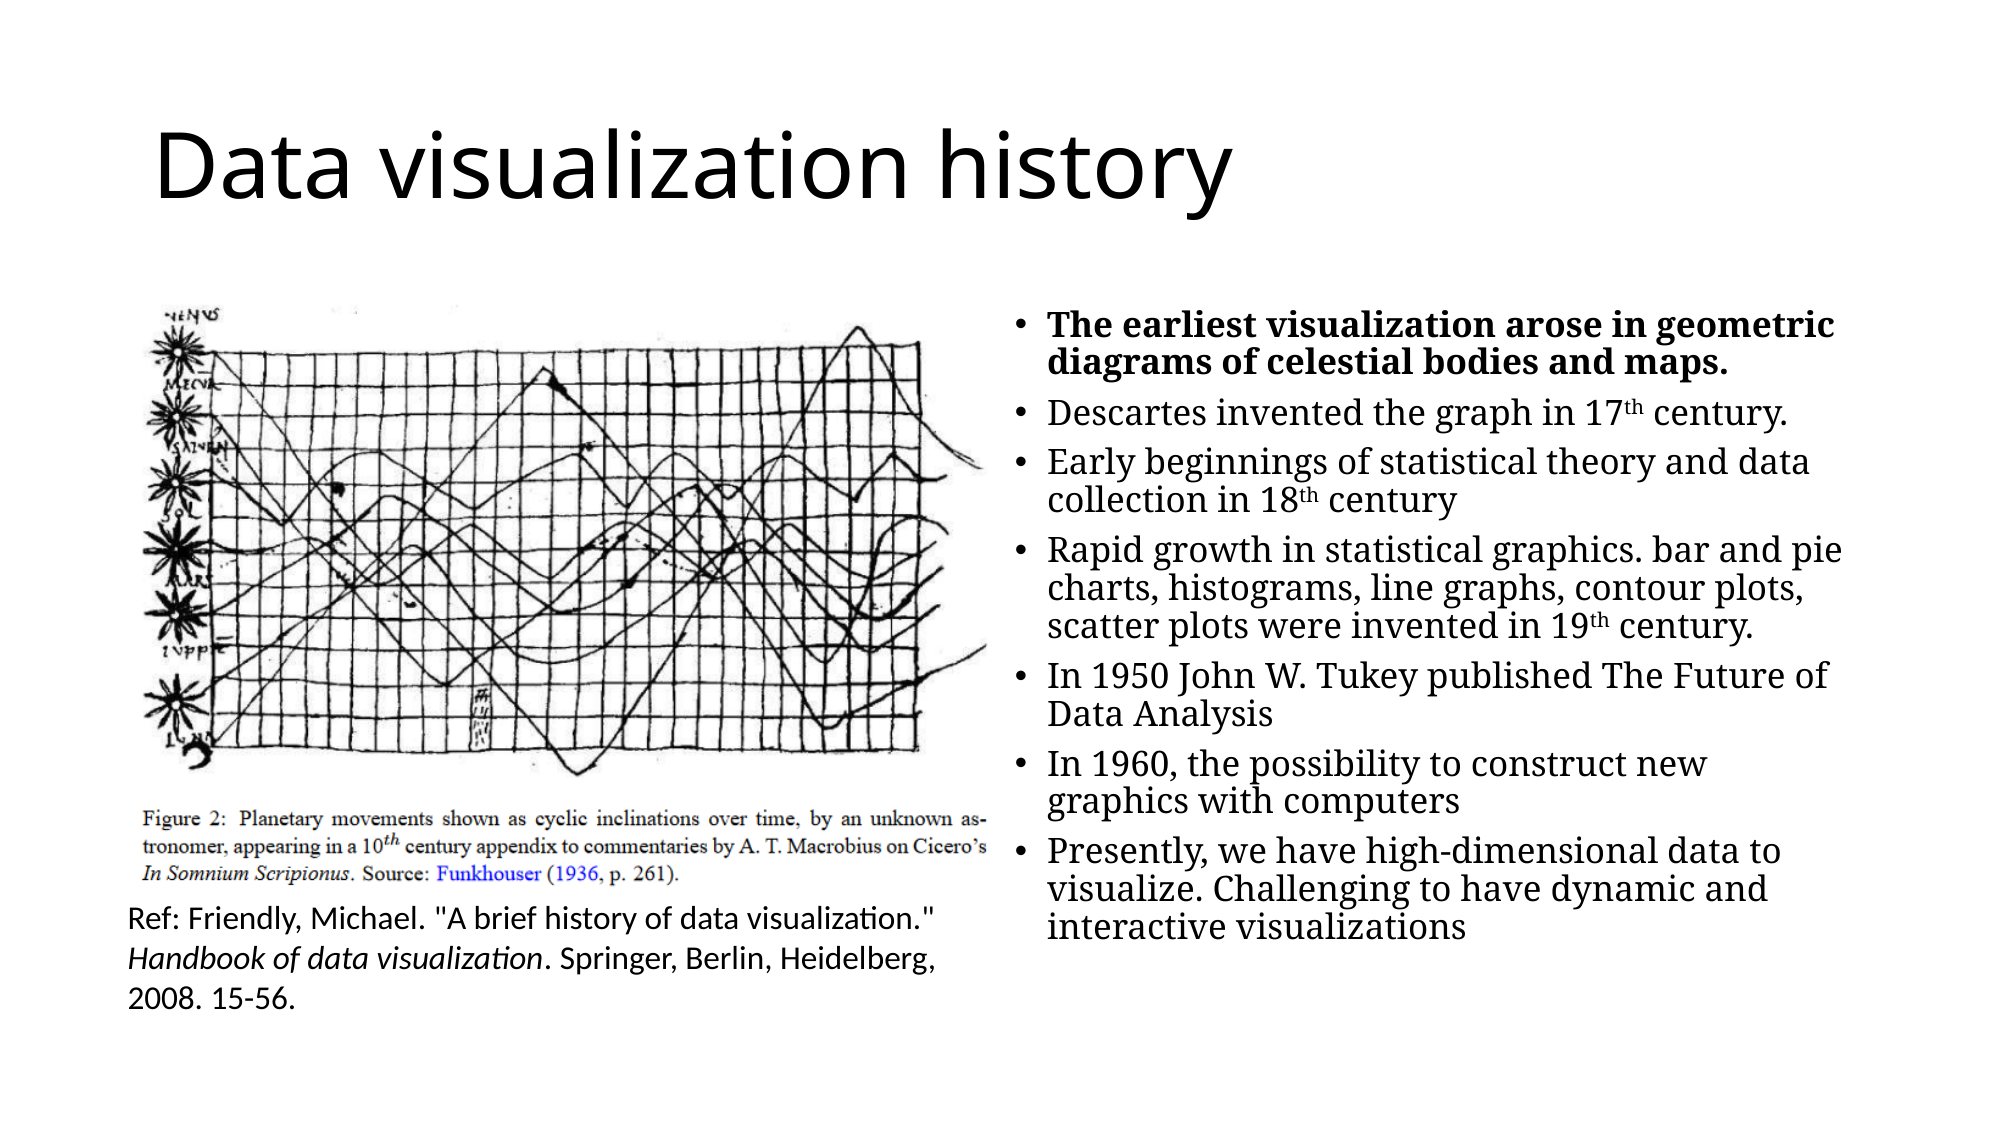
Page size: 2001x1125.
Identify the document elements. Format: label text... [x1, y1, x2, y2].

text_box Ref: Friendly, Michael. "A brief history of data visualization." Handbook of data visualization. Springer, Berlin, Heidelberg, 2008. 15-56. [112, 888, 1000, 1024]
list The earliest visualization arose in geometric diagrams of celestial bodies and maps. Descartes invented the graph in 17th century. Early beginnings of statistical theory and data collection in 18th century Rapid growth in statistical graphics. bar and pie charts, histograms, line graphs, contour plots, scatter plots were invented in 19th century. In 1950 John W. Tukey published The Future of Data Analysis In 1960, the possibility to construct new graphics with computers Presently, we have high-dimensional data to visualize. Challenging to have dynamic and interactive visualizations [1000, 299, 1863, 1014]
title Data visualization history [137, 59, 1863, 278]
picture [137, 299, 1001, 889]
